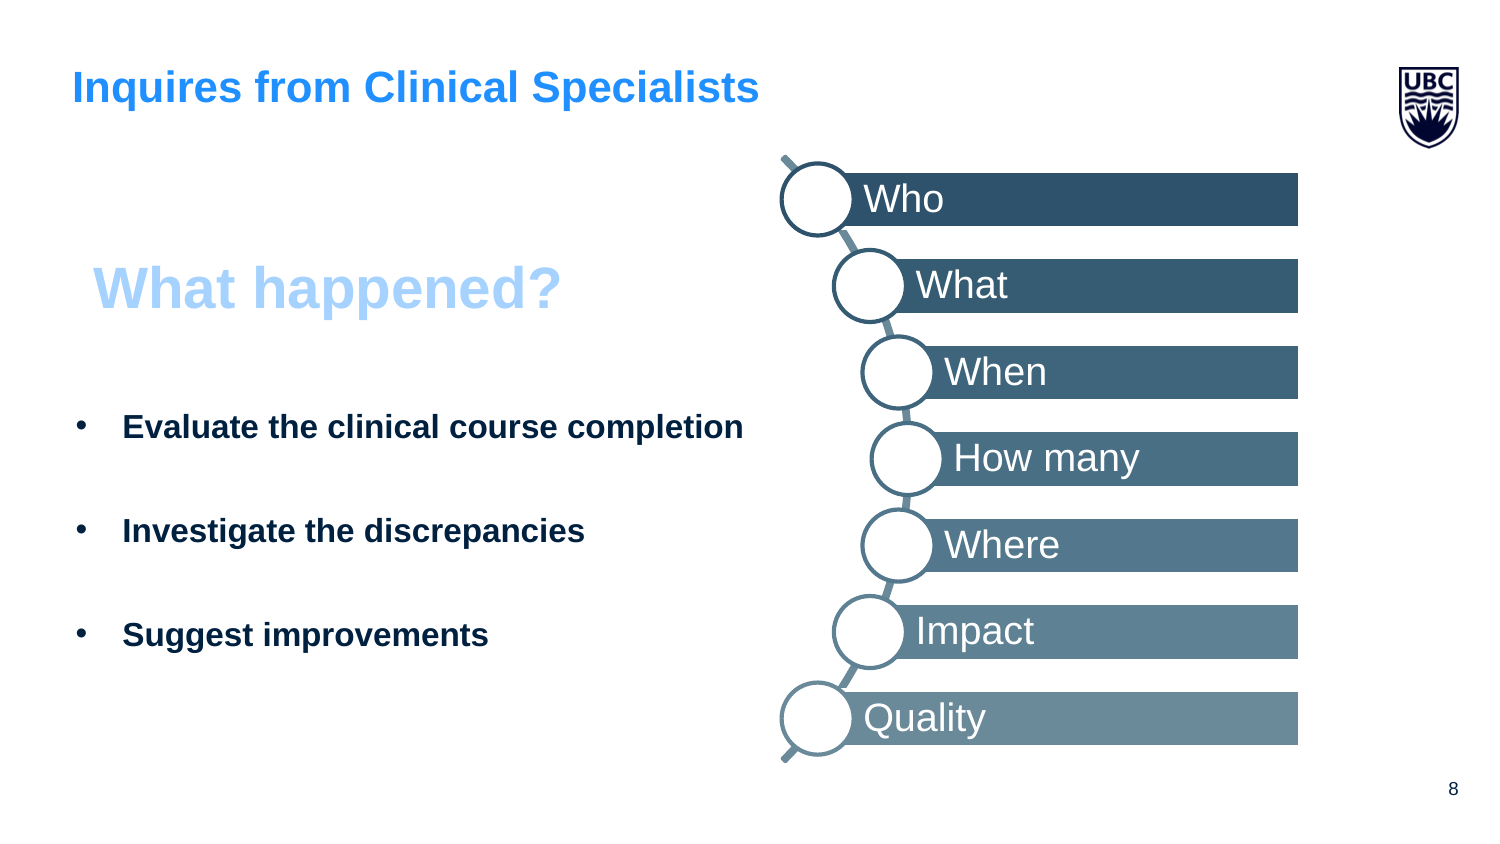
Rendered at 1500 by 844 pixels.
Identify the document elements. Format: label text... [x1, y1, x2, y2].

text_box What happened? [78, 242, 578, 328]
picture [1399, 67, 1459, 149]
title Inquires from Clinical Specialists [71, 67, 1370, 170]
list Evaluate the clinical course completion Investigate the discrepancies Suggest improvements [75, 301, 767, 645]
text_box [772, 141, 1309, 777]
